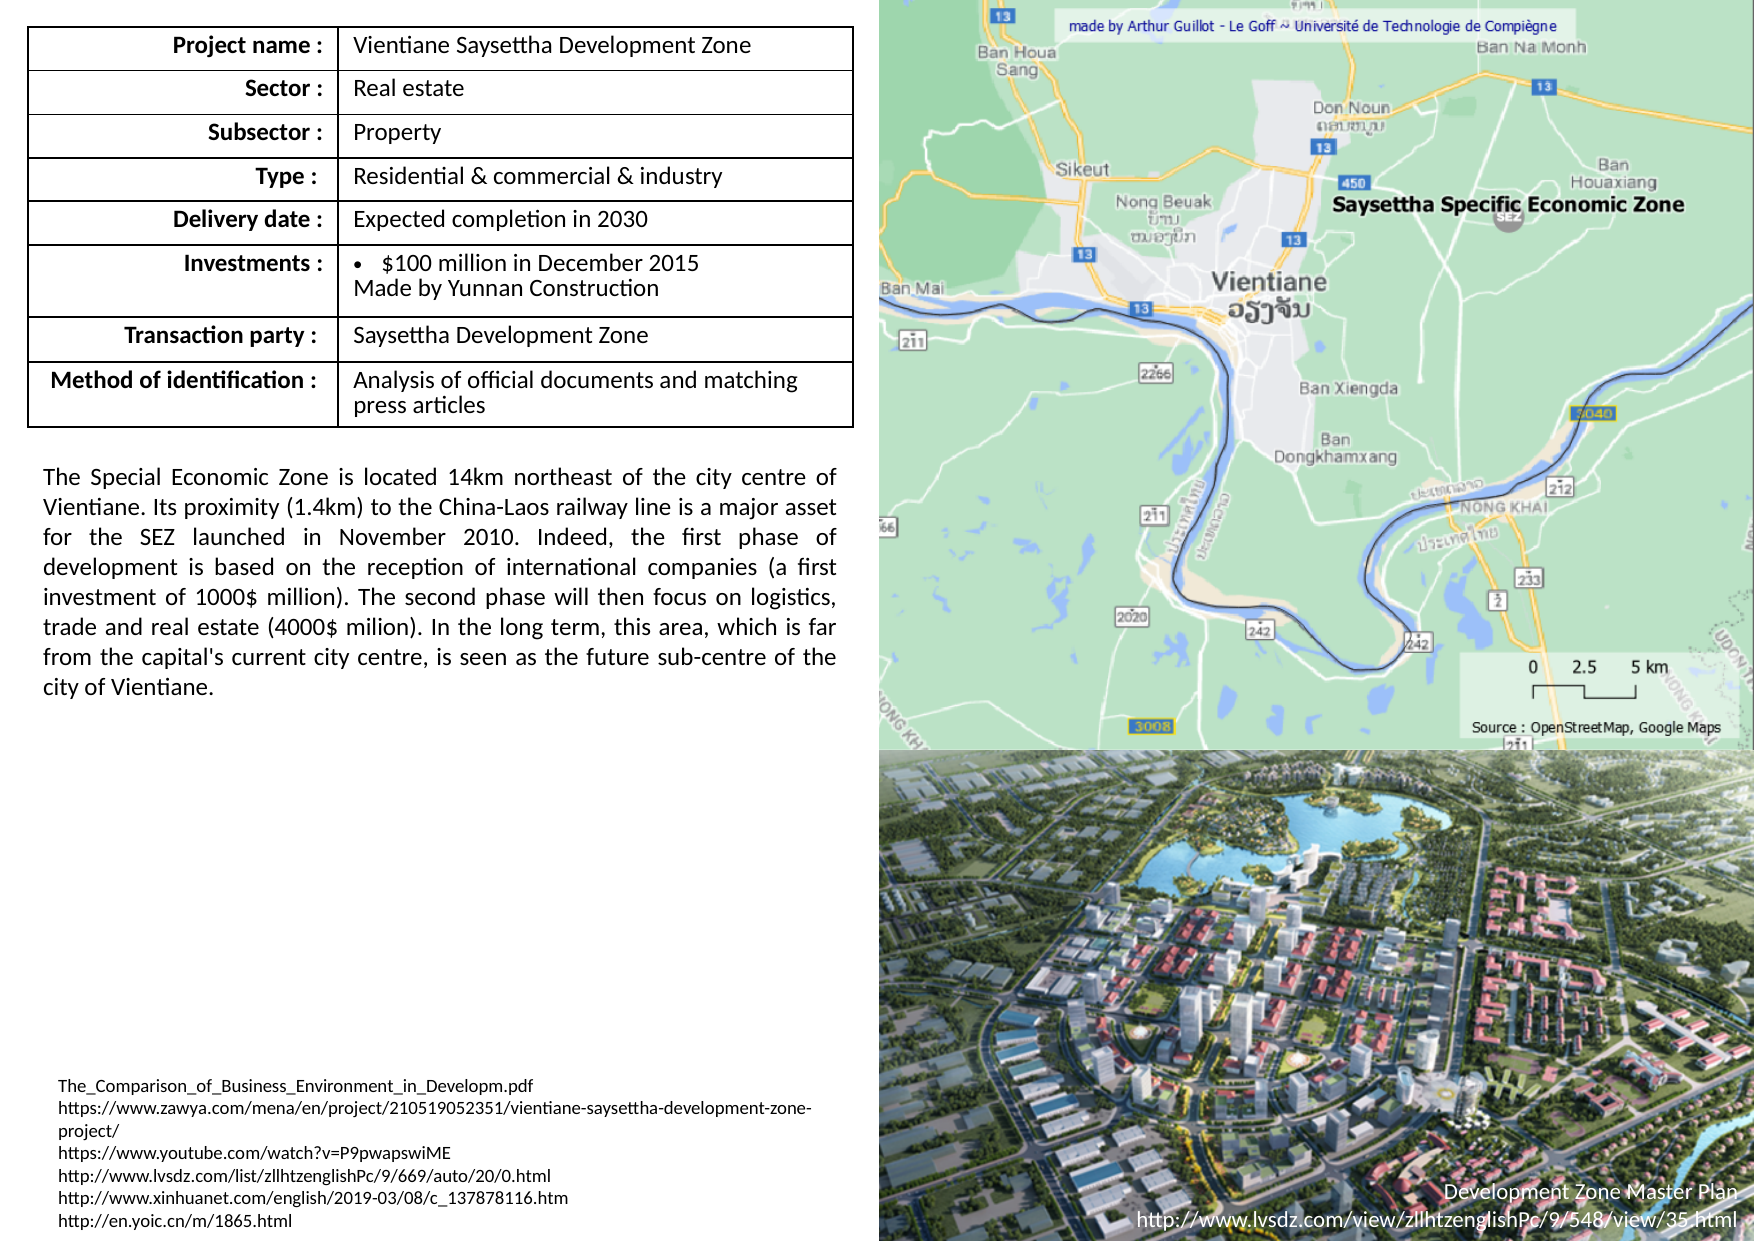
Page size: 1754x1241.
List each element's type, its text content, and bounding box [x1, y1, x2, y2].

table_cell Property [339, 115, 852, 157]
table_cell Saysettha Development Zone [339, 318, 852, 361]
table_cell Sector : [29, 71, 337, 114]
table_cell Investments : [29, 246, 337, 316]
table_cell Delivery date : [29, 202, 337, 244]
table_cell $100 million in December 2015 Made by Yunnan Construction [339, 246, 852, 316]
table_cell Residential & commercial & industry [339, 159, 852, 200]
table_header Project name : [29, 28, 337, 70]
table_cell Method of identification : [29, 363, 337, 426]
table_cell Type : [29, 159, 337, 200]
table_cell Expected completion in 2030 [339, 202, 852, 244]
text_box The Special Economic Zone is located 14km northeast of the city centre of Vientiane. Its proximity (1.4km) to the China-Laos railway line is a major asset for the SEZ launched in November 2010. Indeed, the first phase of development is based on the reception of international companies (a first investment of 1000$ million). The second phase will then focus on logistics, trade and real estate (4000$ milion). In the long term, this area, which is far from the capital's current city centre, is seen as the future sub-centre of the city of Vientiane. [28, 453, 854, 708]
text_box The_Comparison_of_Business_Environment_in_Developm.pdf https://www.zawya.com/mena/en/project/210519052351/vientiane-saysettha-development-zone-project/ https://www.youtube.com/watch?v=P9pwapswiME http://www.lvsdz.com/list/zllhtzenglishPc/9/669/auto/20/0.html http://www.xinhuanet.com/english/2019-03/08/c_137878116.htm http://en.yoic.cn/m/1865.html [43, 1065, 839, 1239]
table_cell Analysis of official documents and matching press articles [339, 363, 852, 426]
table_cell Transaction party : [29, 318, 337, 361]
picture [879, 0, 1754, 1241]
table_cell Subsector : [29, 115, 337, 157]
table_cell Real estate [339, 71, 852, 114]
table_header Vientiane Saysettha Development Zone [339, 28, 852, 70]
